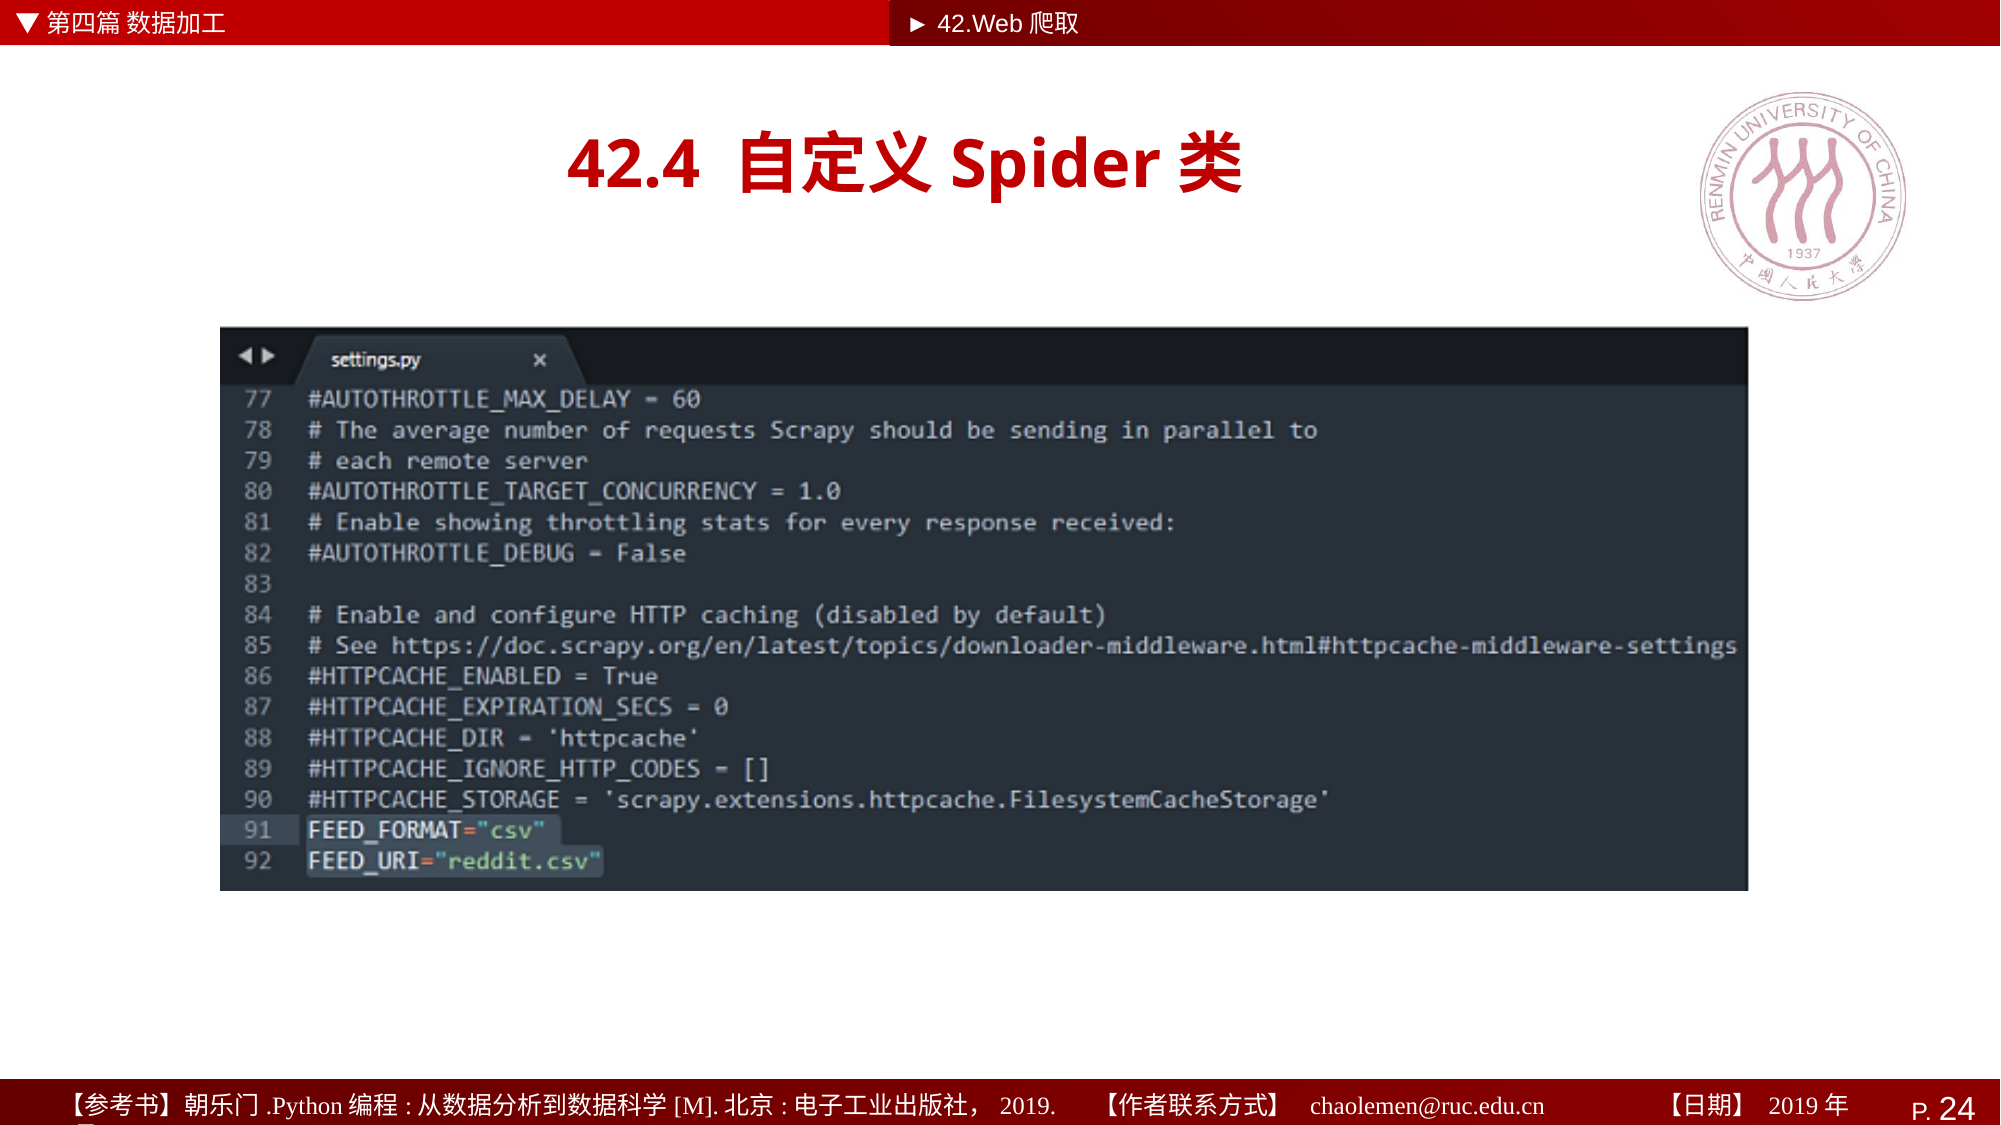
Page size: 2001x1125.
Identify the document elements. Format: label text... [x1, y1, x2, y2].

picture [1696, 89, 1910, 304]
title 42.4 自定义Spider类 [101, 92, 1710, 229]
list ► 42.Web爬取 [890, 0, 1249, 43]
list ▼第四篇 数据加工 [0, 0, 725, 43]
picture [220, 326, 1751, 891]
